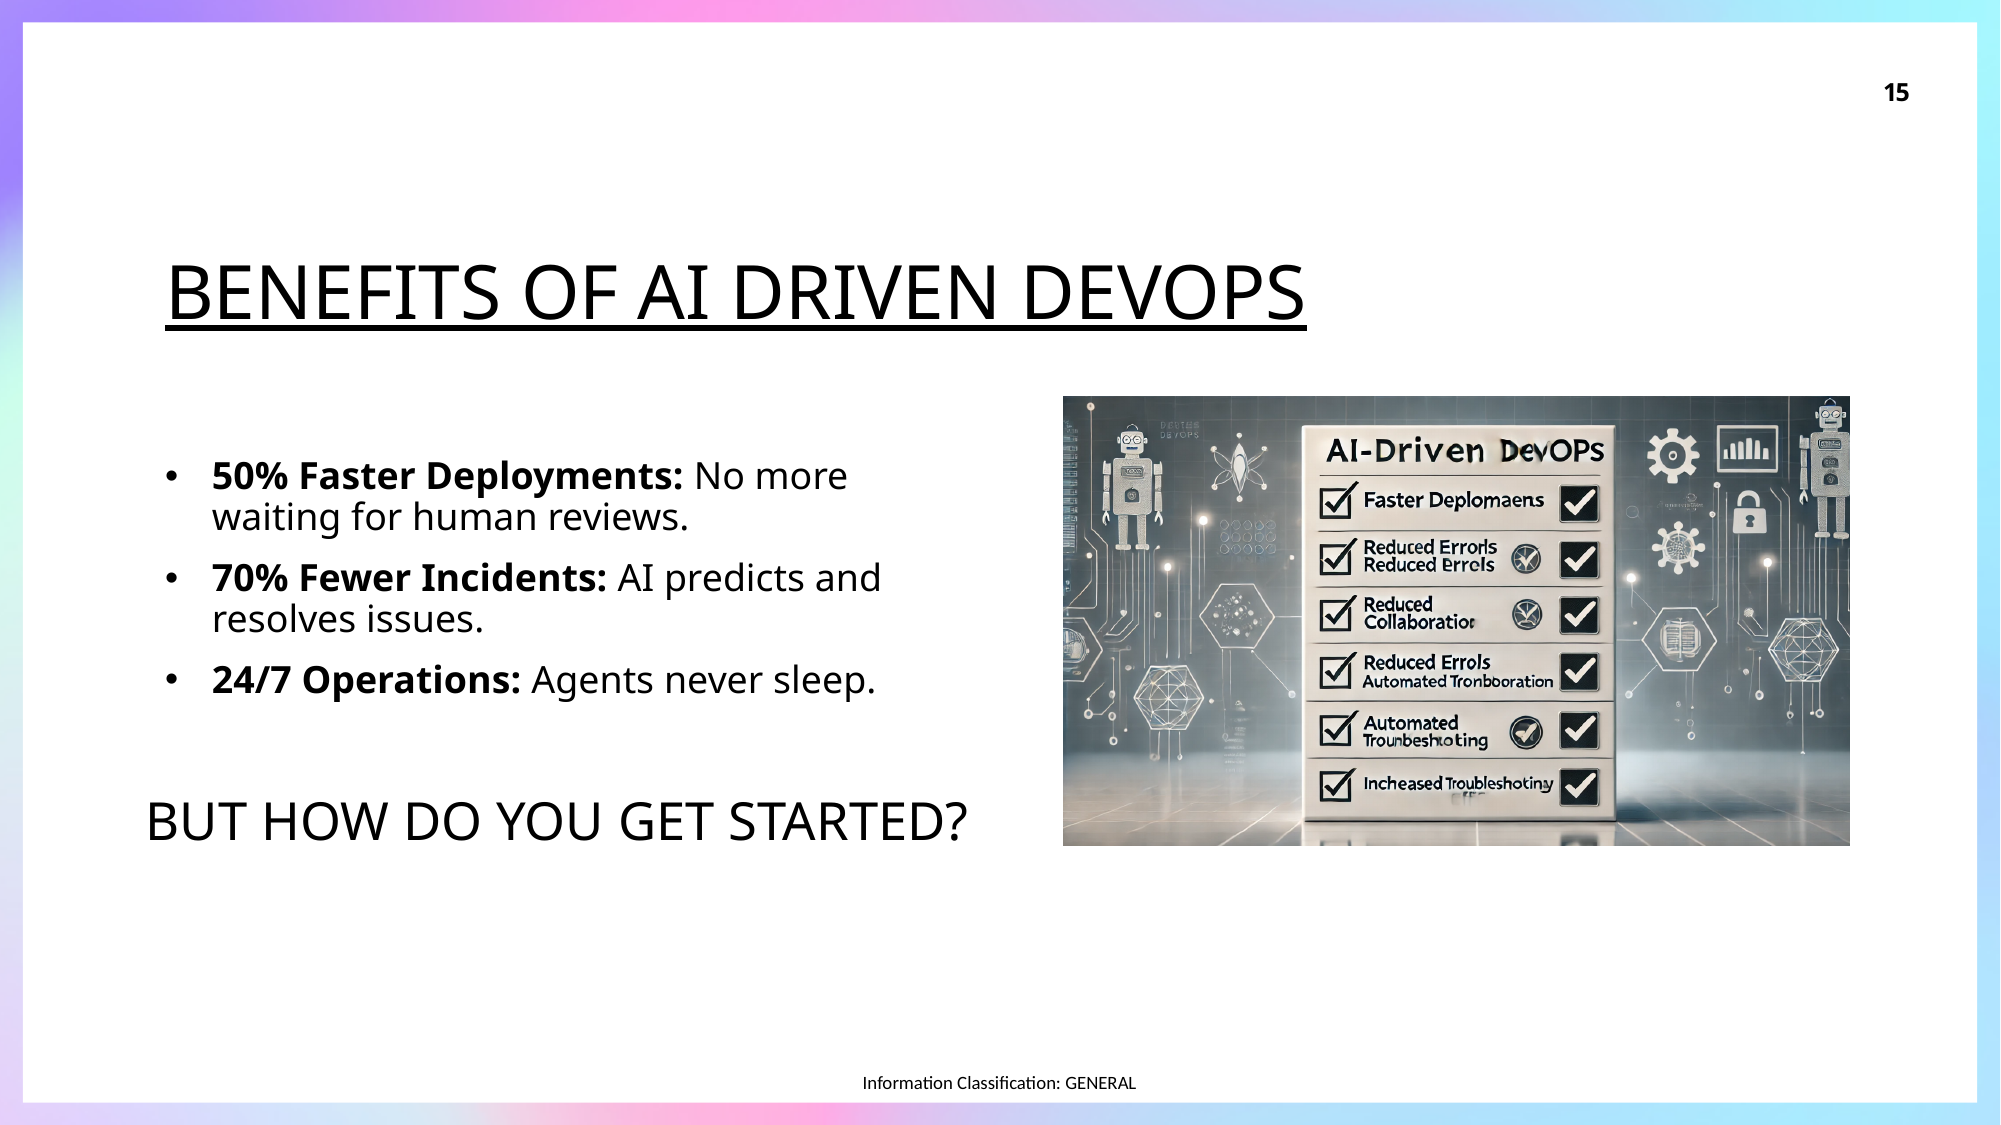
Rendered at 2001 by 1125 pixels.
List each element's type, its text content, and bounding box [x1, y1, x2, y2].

picture [0, 0, 2001, 1125]
slide_number 15 [1747, 76, 1925, 150]
title Benefits of AI driven devops [150, 149, 1850, 344]
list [1063, 396, 1850, 846]
text_box But How do you get started? [130, 781, 991, 859]
list 50% Faster Deployments: No more waiting for human reviews. 70% Fewer Incidents: AI predicts and resolves issues. 24/7 Operations: Agents never sleep. [150, 450, 936, 730]
